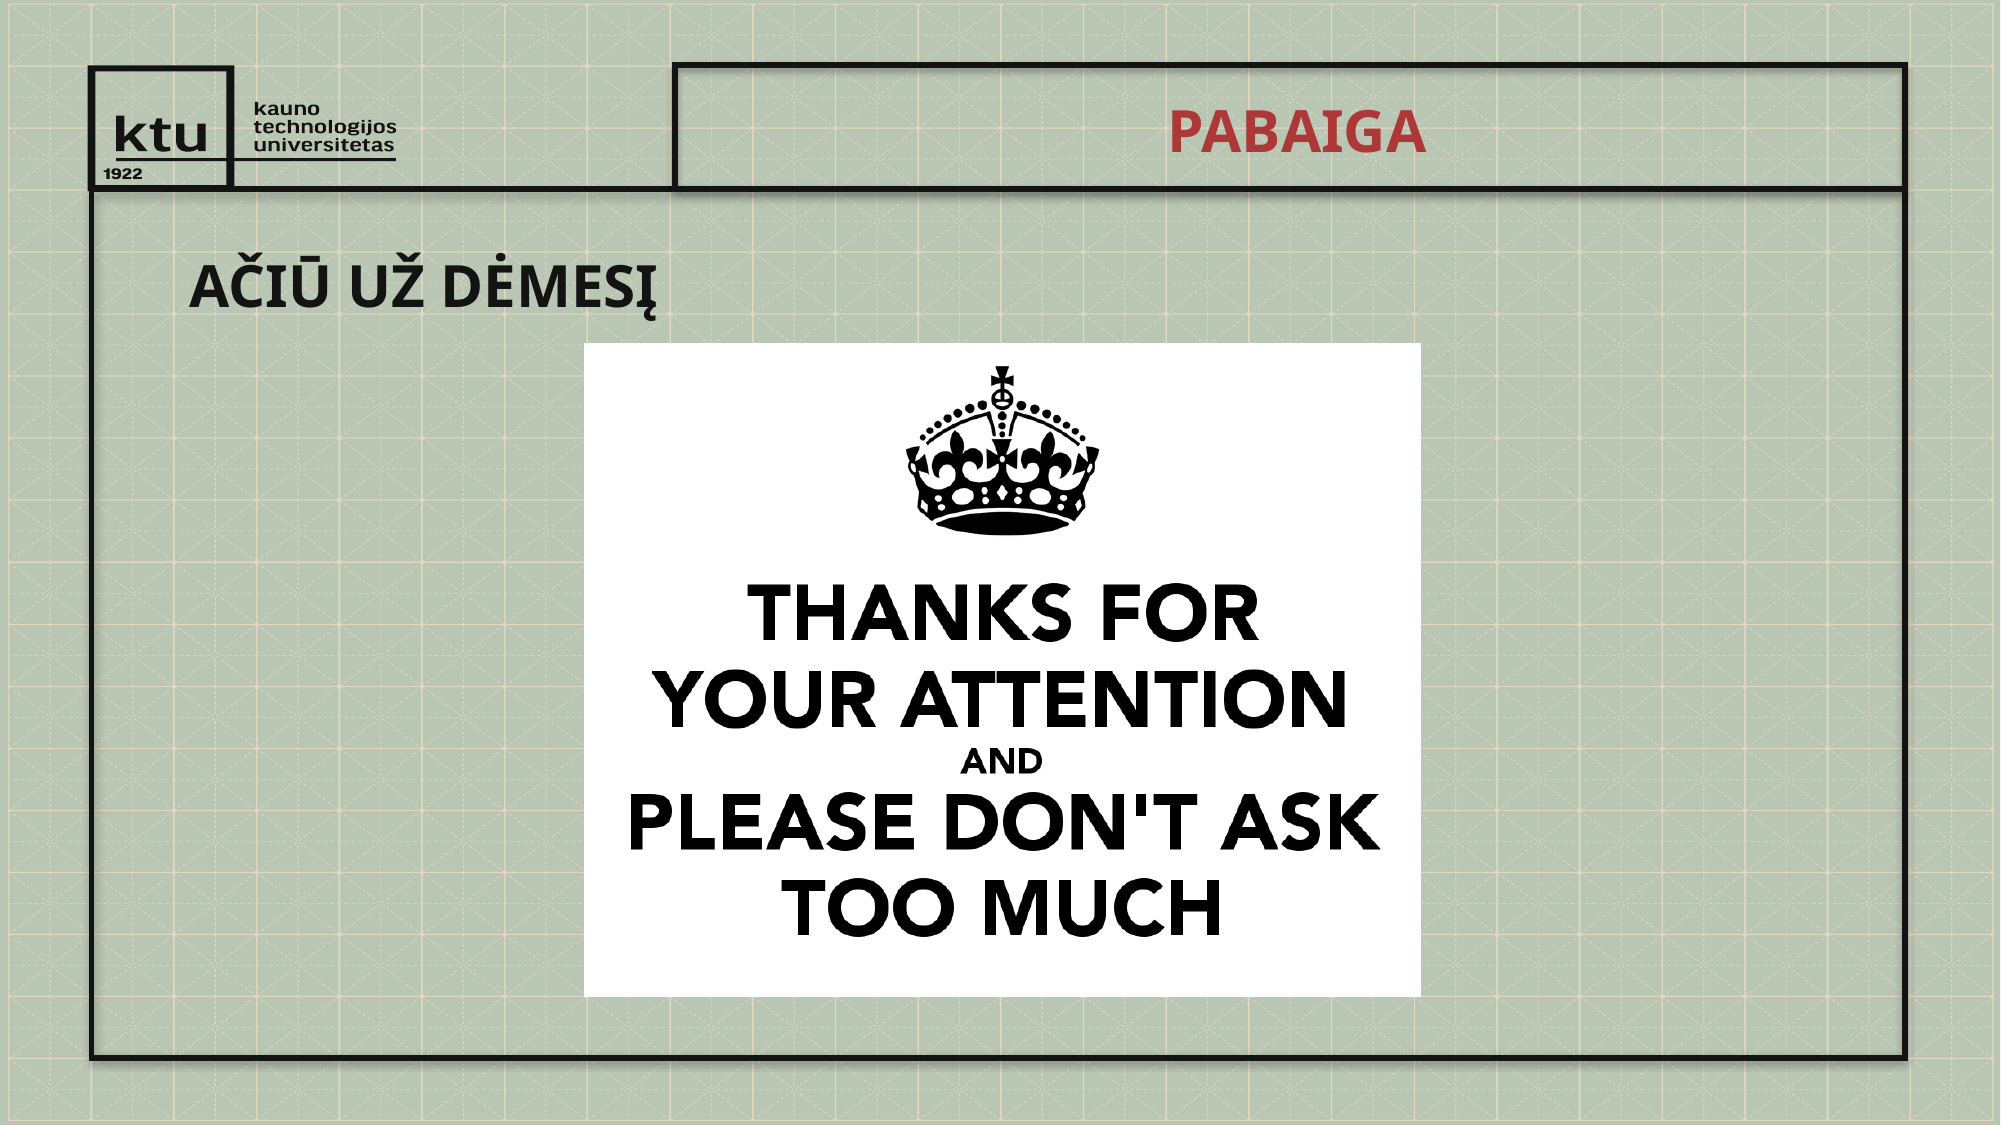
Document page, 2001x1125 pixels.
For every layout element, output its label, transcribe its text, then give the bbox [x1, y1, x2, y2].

list Ačiū už dėmesį [174, 241, 1830, 316]
title Pabaiga [705, 86, 1889, 173]
picture [0, 0, 2001, 1125]
